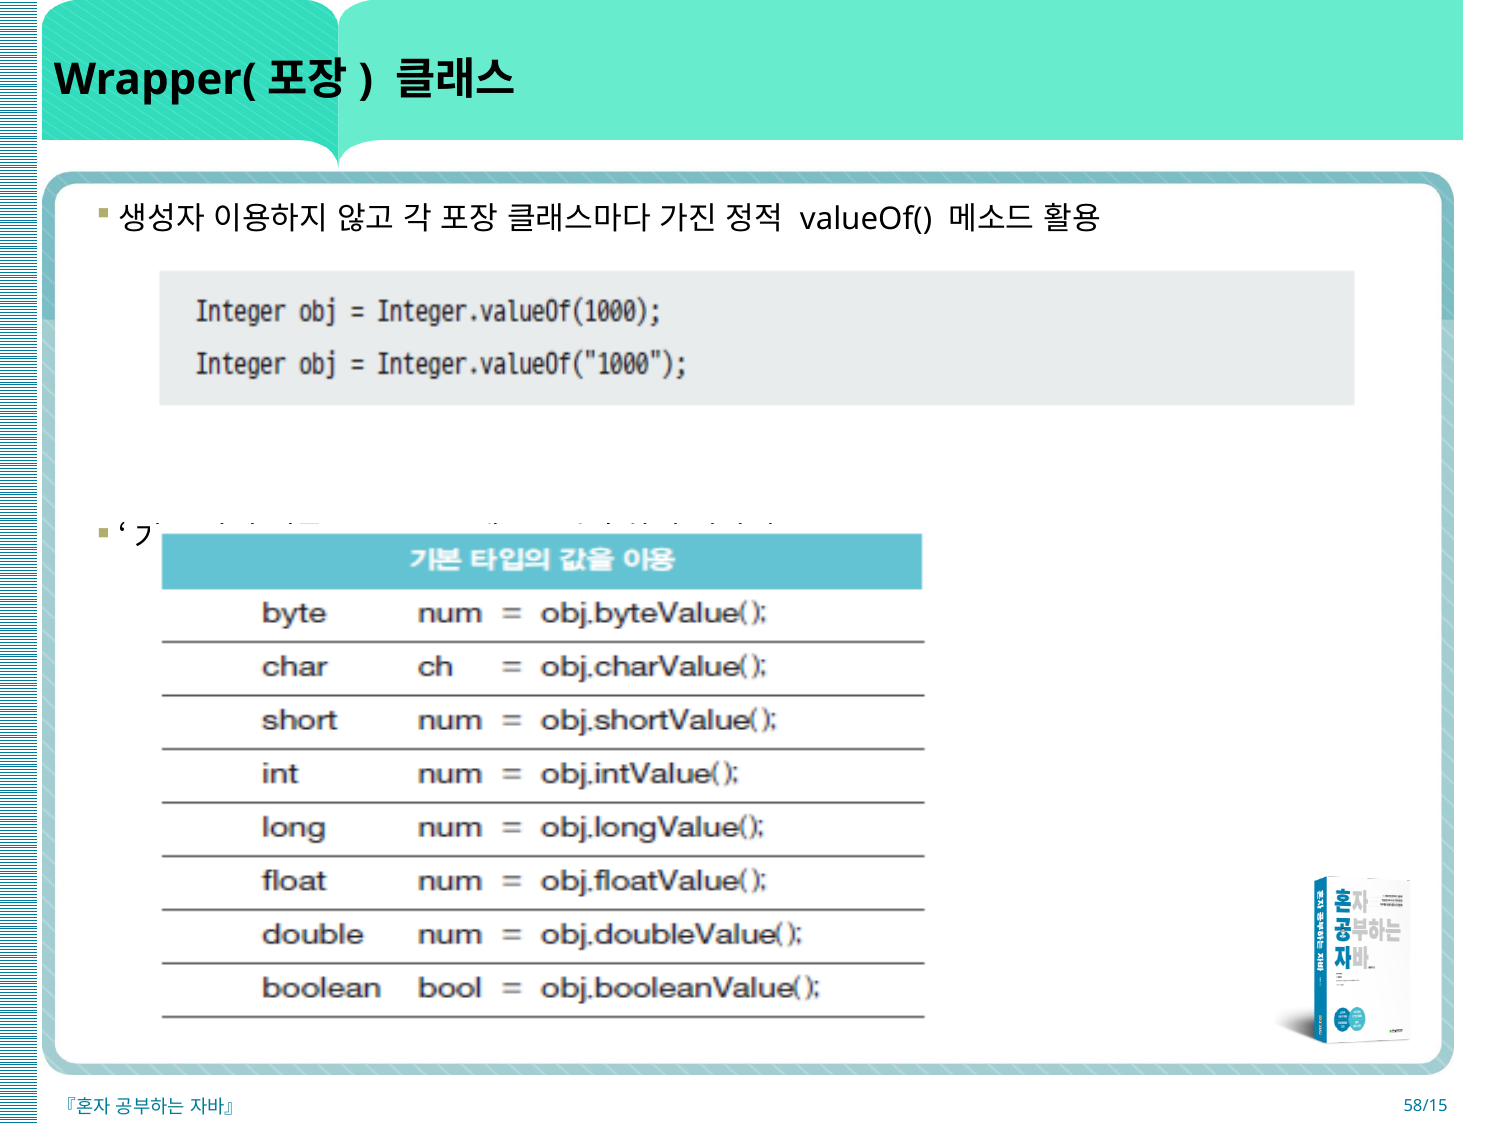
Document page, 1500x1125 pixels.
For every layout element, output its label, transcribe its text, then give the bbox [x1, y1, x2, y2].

picture [225, 1102, 232, 1115]
picture [116, 1102, 131, 1107]
picture [149, 261, 1363, 425]
title Wrapper(포장) 클래스 [39, 42, 1280, 138]
picture [1243, 797, 1488, 1122]
list 생성자 이용하지 않고 각 포장 클래스마다 가진 정적 valueOf() 메소드 활용 ‘기본 타입 이름+Value()’ 메소드 호출하여 언박싱 [37, 187, 1463, 1091]
picture [149, 524, 938, 1038]
picture [68, 1097, 75, 1110]
picture [42, 0, 1463, 187]
